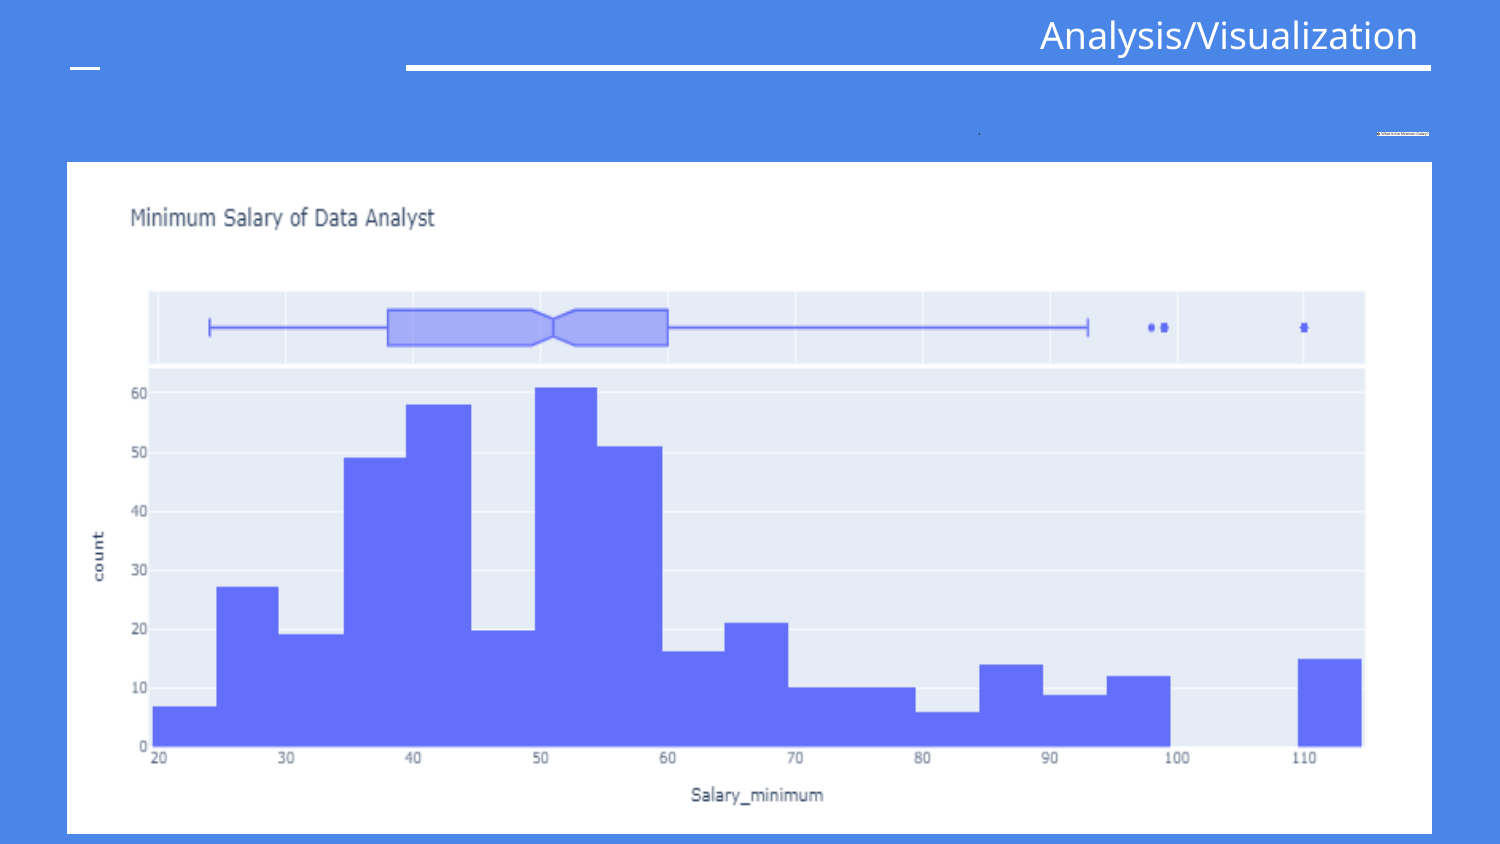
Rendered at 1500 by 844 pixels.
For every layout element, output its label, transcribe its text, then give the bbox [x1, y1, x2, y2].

picture [67, 161, 1433, 834]
subtitle Analysis/Visualization [1000, 12, 1444, 72]
title � What is the Minimum Salary? [911, 115, 1444, 172]
